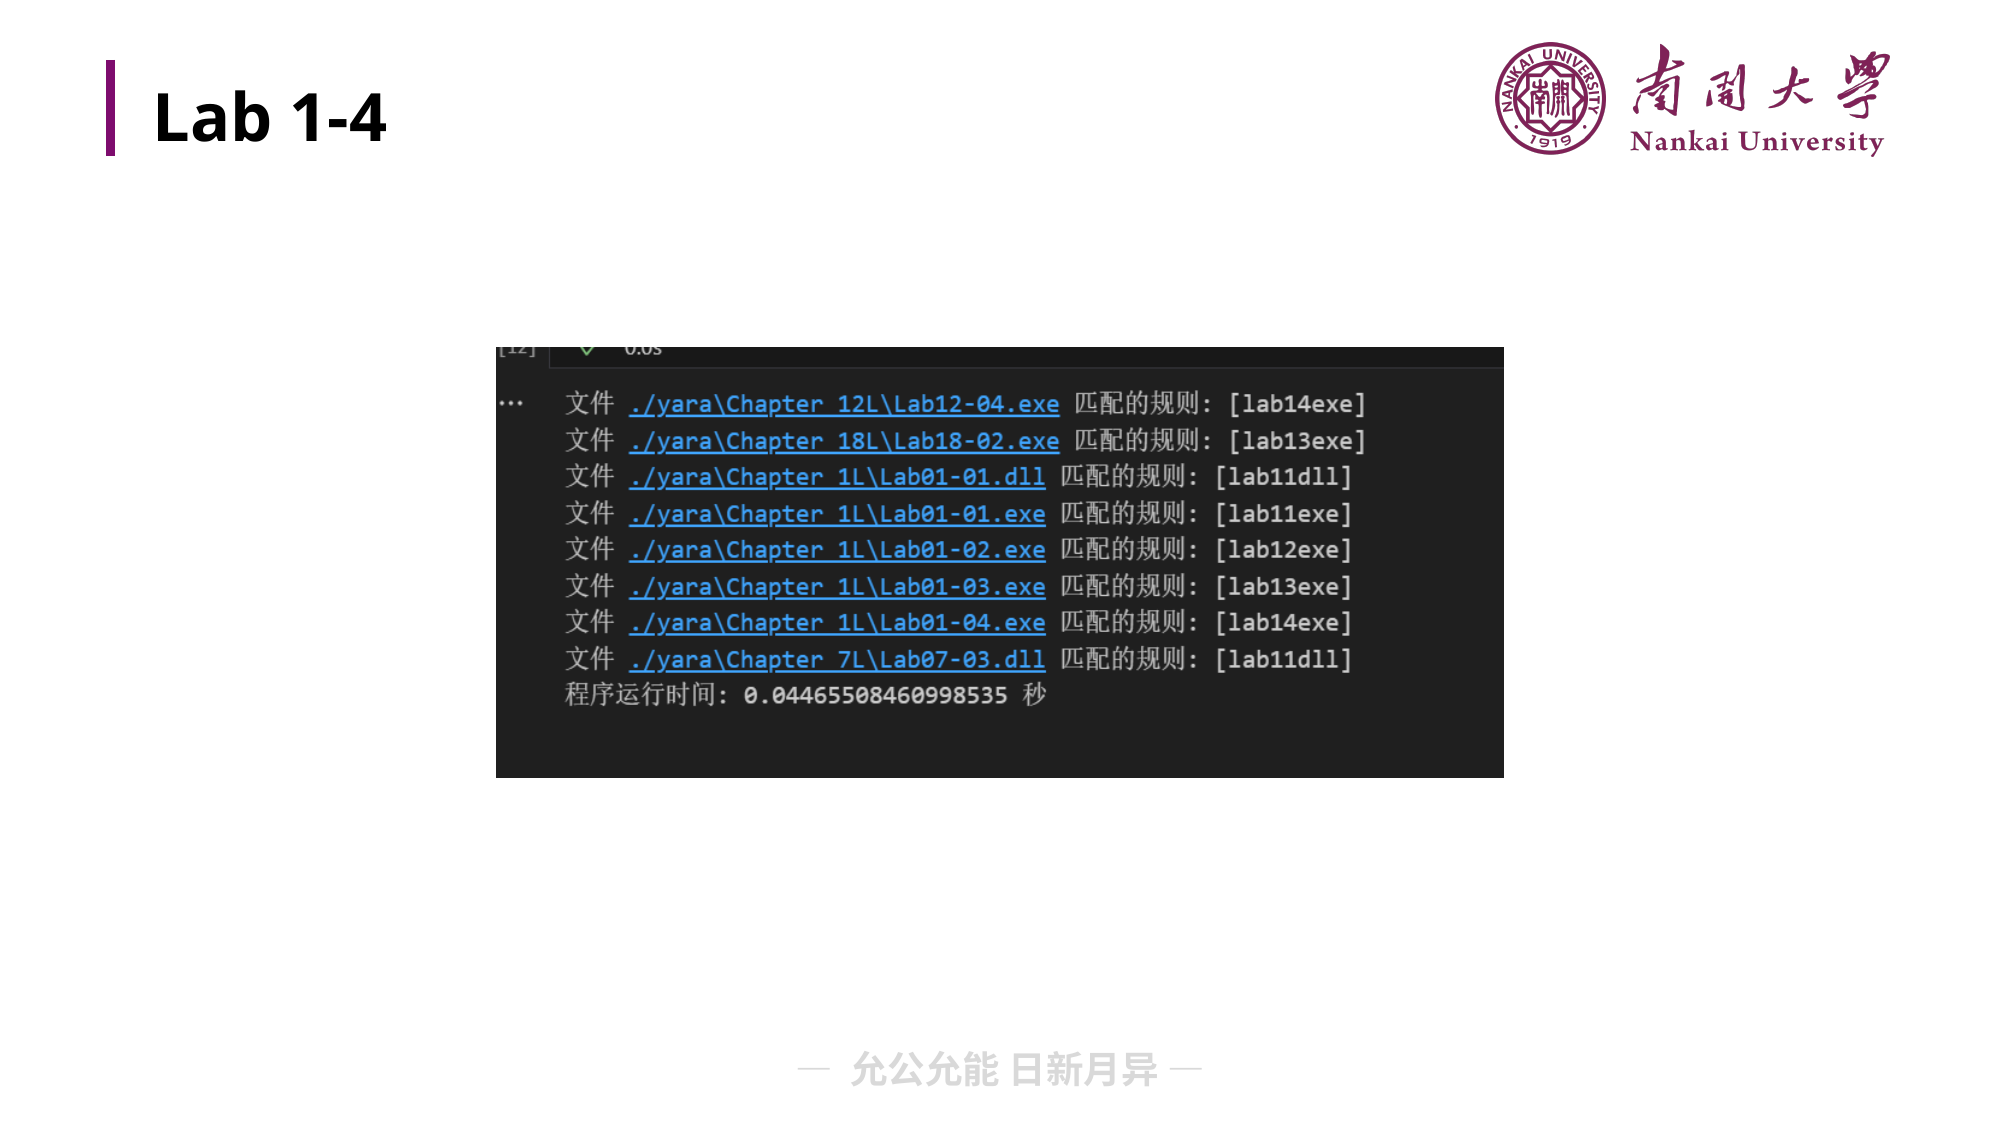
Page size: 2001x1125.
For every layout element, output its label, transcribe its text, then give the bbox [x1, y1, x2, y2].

title Lab 1-4 [137, 48, 1000, 191]
picture [1495, 42, 1890, 157]
picture [495, 347, 1504, 778]
